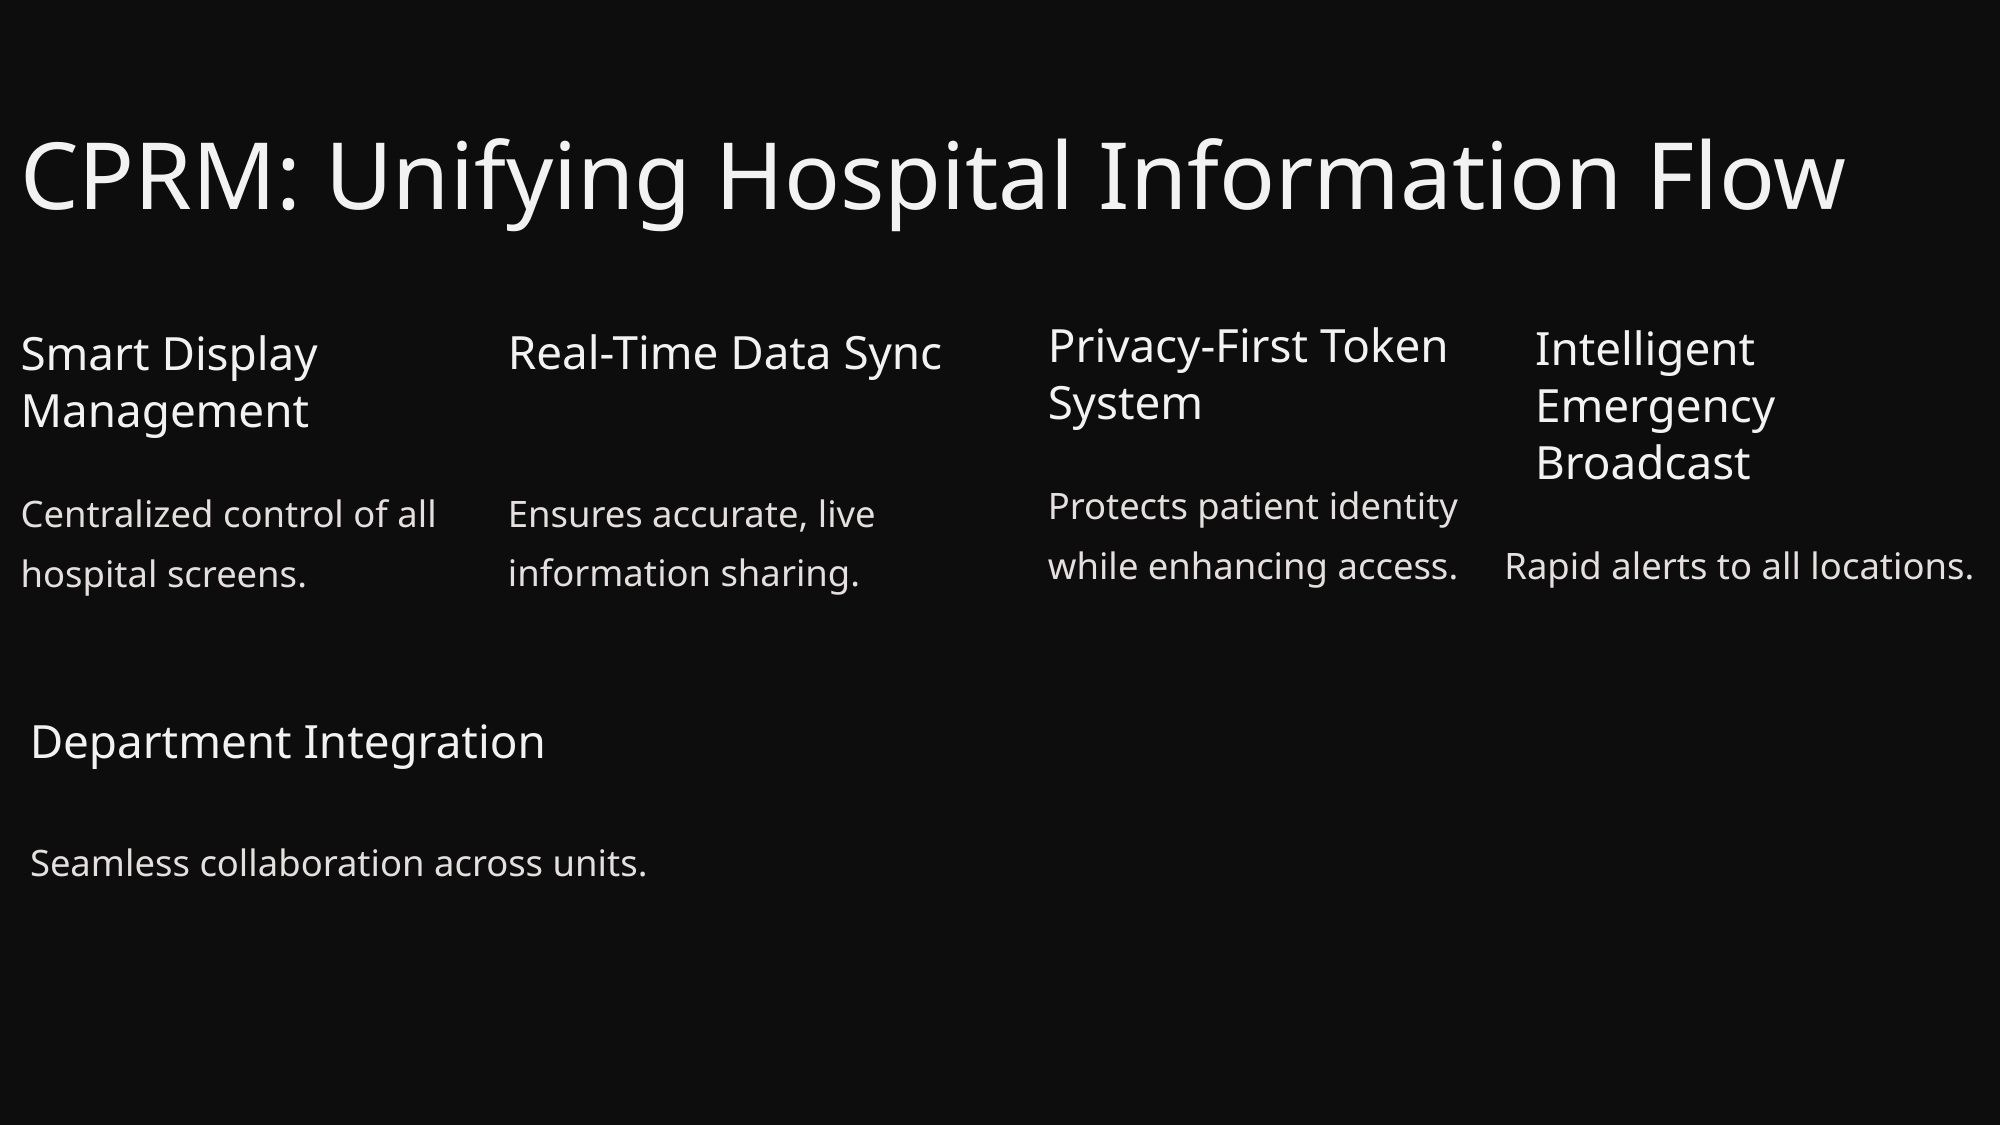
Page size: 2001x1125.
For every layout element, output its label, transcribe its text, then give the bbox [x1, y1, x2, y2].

text_box Protects patient identity while enhancing access. [1047, 467, 1492, 587]
text_box Centralized control of all hospital screens. [20, 475, 465, 595]
text_box Seamless collaboration across units. [29, 824, 2000, 885]
text_box Ensures accurate, live information sharing. [507, 475, 953, 595]
text_box Department Integration [29, 710, 588, 769]
text_box Privacy-First Token System [1047, 314, 1492, 431]
text_box CPRM: Unifying Hospital Information Flow [20, 112, 1782, 229]
text_box Rapid alerts to all locations. [1504, 527, 1949, 587]
text_box Intelligent Emergency Broadcast [1535, 317, 1980, 492]
text_box Real-Time Data Sync [507, 321, 953, 438]
text_box Smart Display Management [20, 322, 465, 439]
